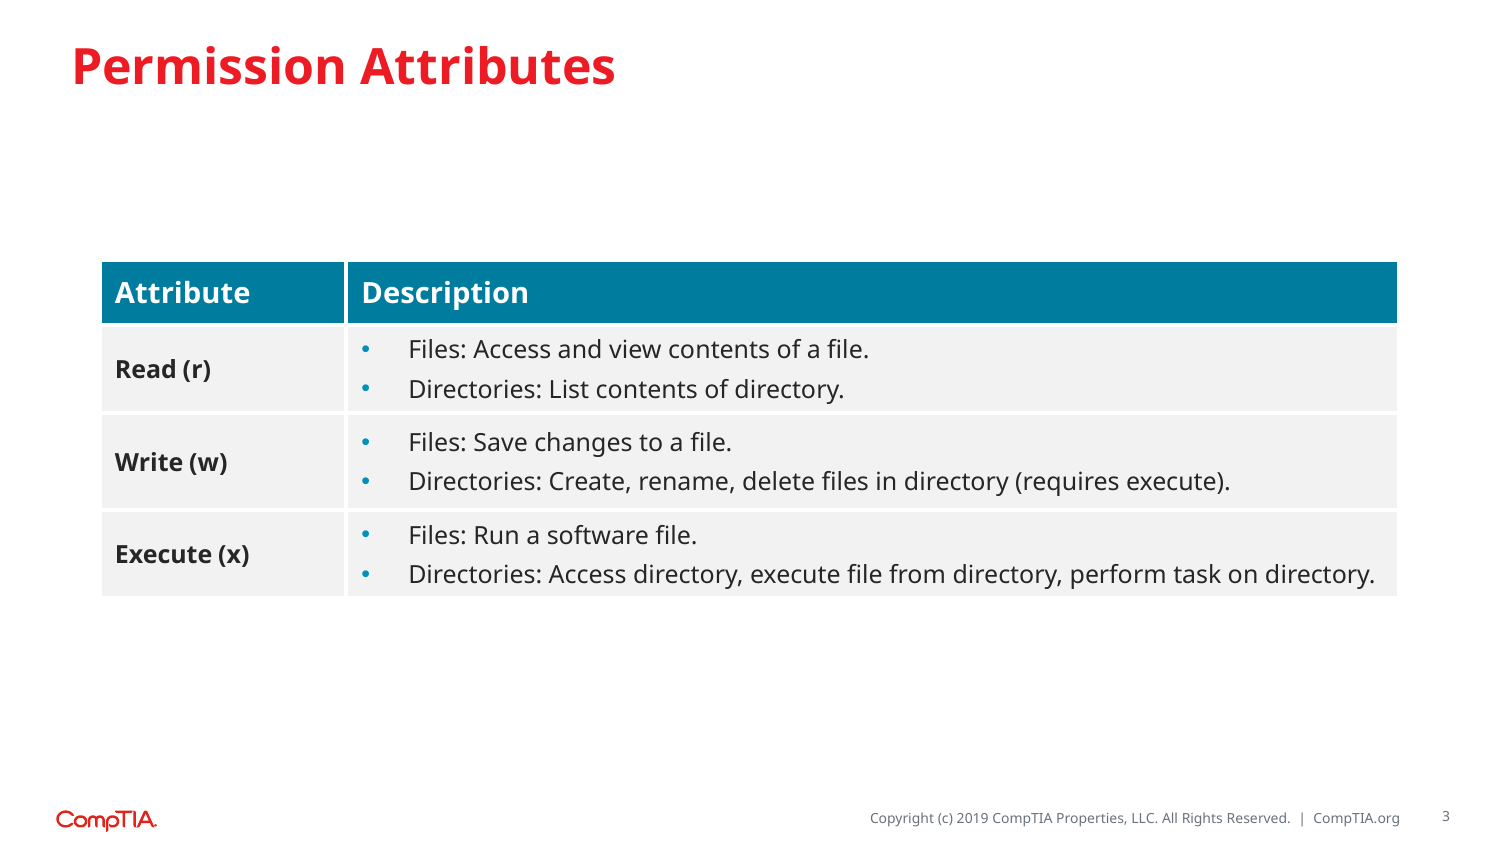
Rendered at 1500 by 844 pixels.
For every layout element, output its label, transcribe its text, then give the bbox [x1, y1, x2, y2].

table_cell Write (w) [102, 415, 344, 508]
title Permission Attributes [56, 12, 1444, 117]
table_cell Files: Save changes to a file. Directories: Create, rename, delete files in directory (requires execute). [348, 415, 1397, 508]
slide_number 3 [1407, 800, 1450, 835]
table_header Description [348, 262, 1397, 323]
table_cell Files: Run a software file. Directories: Access directory, execute file from directory, perform task on directory. [348, 512, 1397, 596]
table_header Attribute [102, 262, 344, 323]
table_cell Read (r) [102, 327, 344, 411]
table_cell Execute (x) [102, 512, 344, 596]
table_cell Files: Access and view contents of a file. Directories: List contents of directory. [348, 327, 1397, 411]
